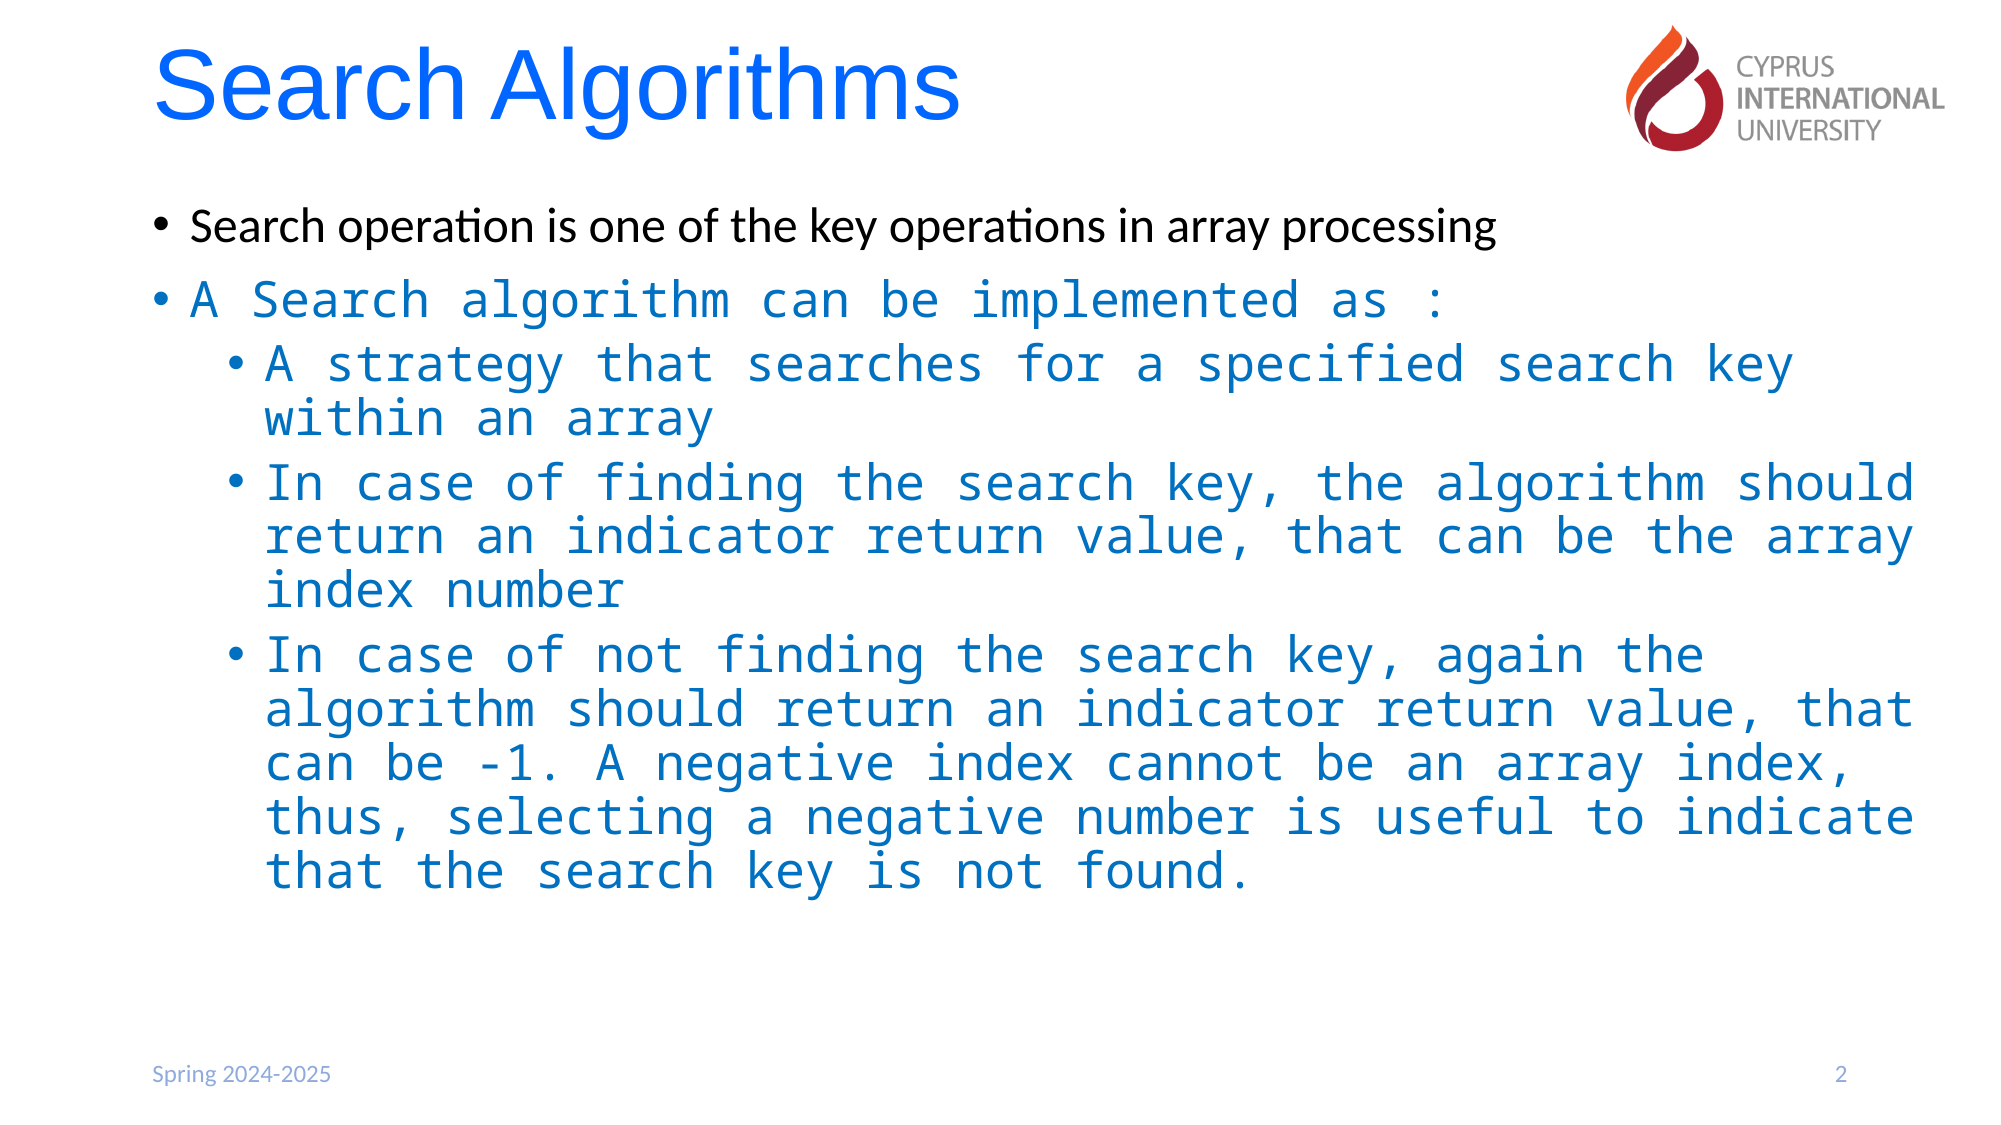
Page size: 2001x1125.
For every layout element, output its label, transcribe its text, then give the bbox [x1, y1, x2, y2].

slide_number Spring 2024-2025 [137, 1042, 588, 1103]
slide_number 2 [1412, 1042, 1863, 1103]
picture [1551, 2, 2001, 169]
list Search operation is one of the key operations in array processing A Search algorithm can be implemented as : A strategy that searches for a specified search key within an array In case of finding the search key, the algorithm should return an indicator return value, that can be the array index number In case of not finding the search key, again the algorithm should return an indicator return value, that can be -1. A negative index cannot be an array index, thus, selecting a negative number is useful to indicate that the search key is not found. [137, 191, 1932, 1014]
title Search Algorithms [137, 12, 1571, 163]
